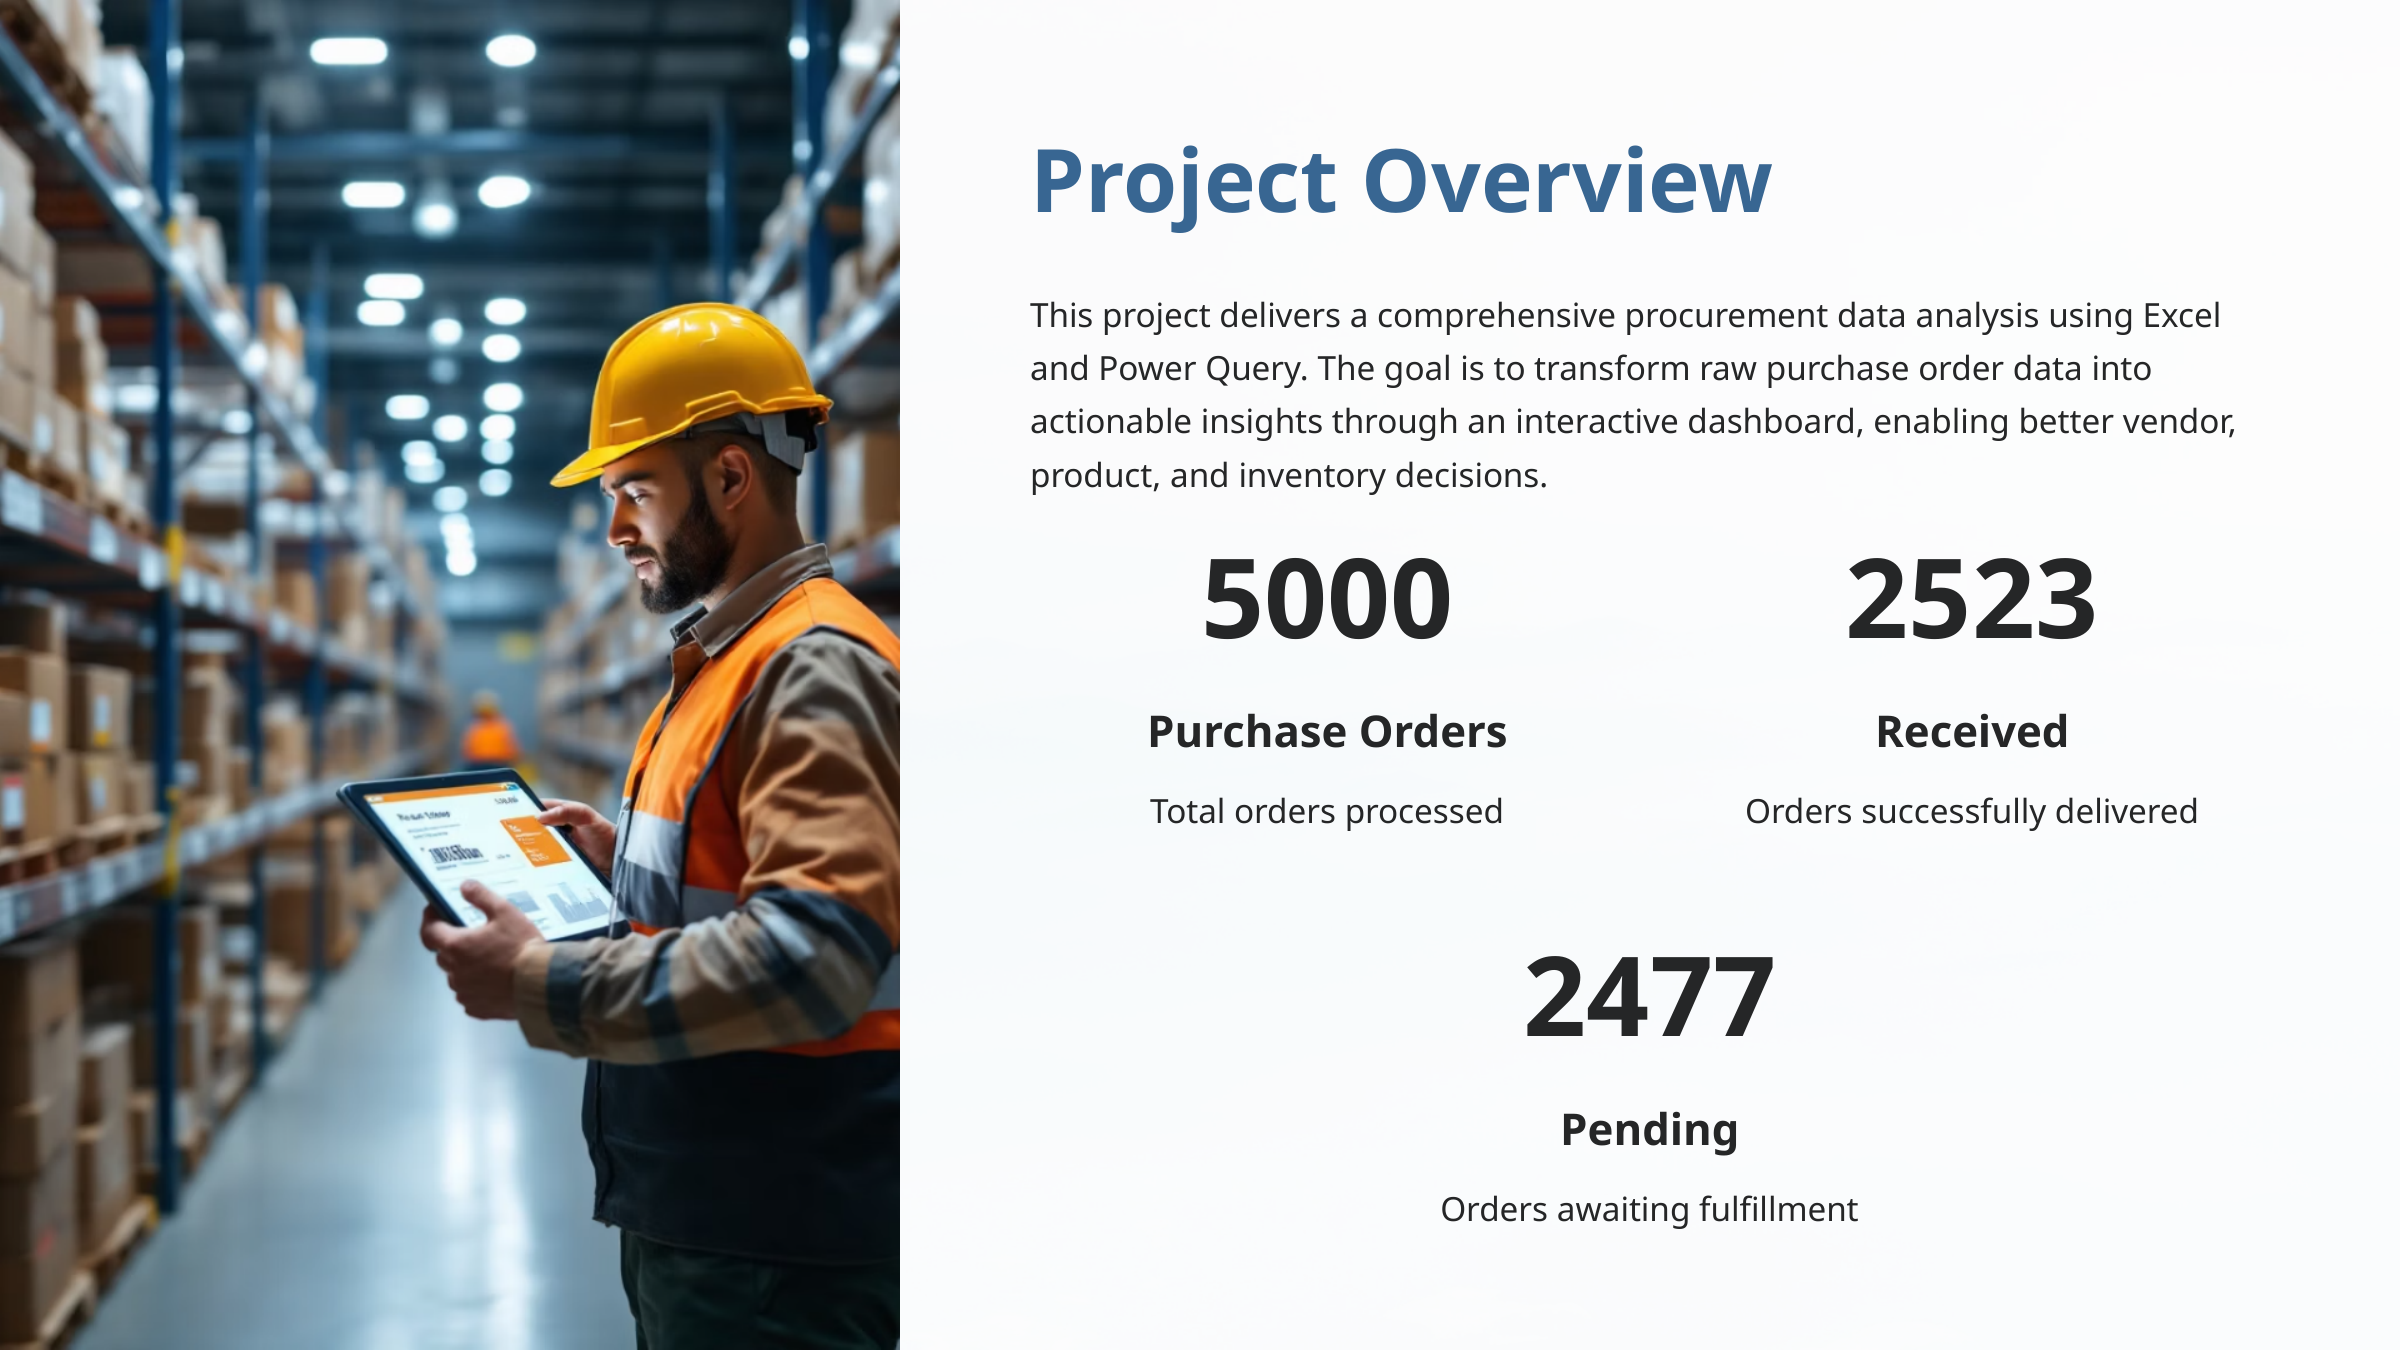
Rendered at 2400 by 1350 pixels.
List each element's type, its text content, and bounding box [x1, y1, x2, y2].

text_box Pending [1430, 1100, 1870, 1156]
text_box Project Overview [1030, 121, 1910, 231]
text_box Orders successfully delivered [1675, 777, 2270, 831]
text_box Total orders processed [1030, 777, 1625, 831]
text_box Received [1752, 702, 2193, 758]
text_box 2523 [1675, 549, 2270, 661]
picture [0, 0, 900, 1350]
text_box This project delivers a comprehensive procurement data analysis using Excel and Power Query. The goal is to transform raw purchase order data into actionable insights through an interactive dashboard, enabling better vendor, product, and inventory decisions. [1030, 281, 2270, 496]
text_box Orders awaiting fulfillment [1352, 1175, 1948, 1229]
text_box 2477 [1352, 948, 1948, 1059]
text_box 5000 [1030, 549, 1625, 661]
text_box Purchase Orders [1107, 702, 1548, 758]
